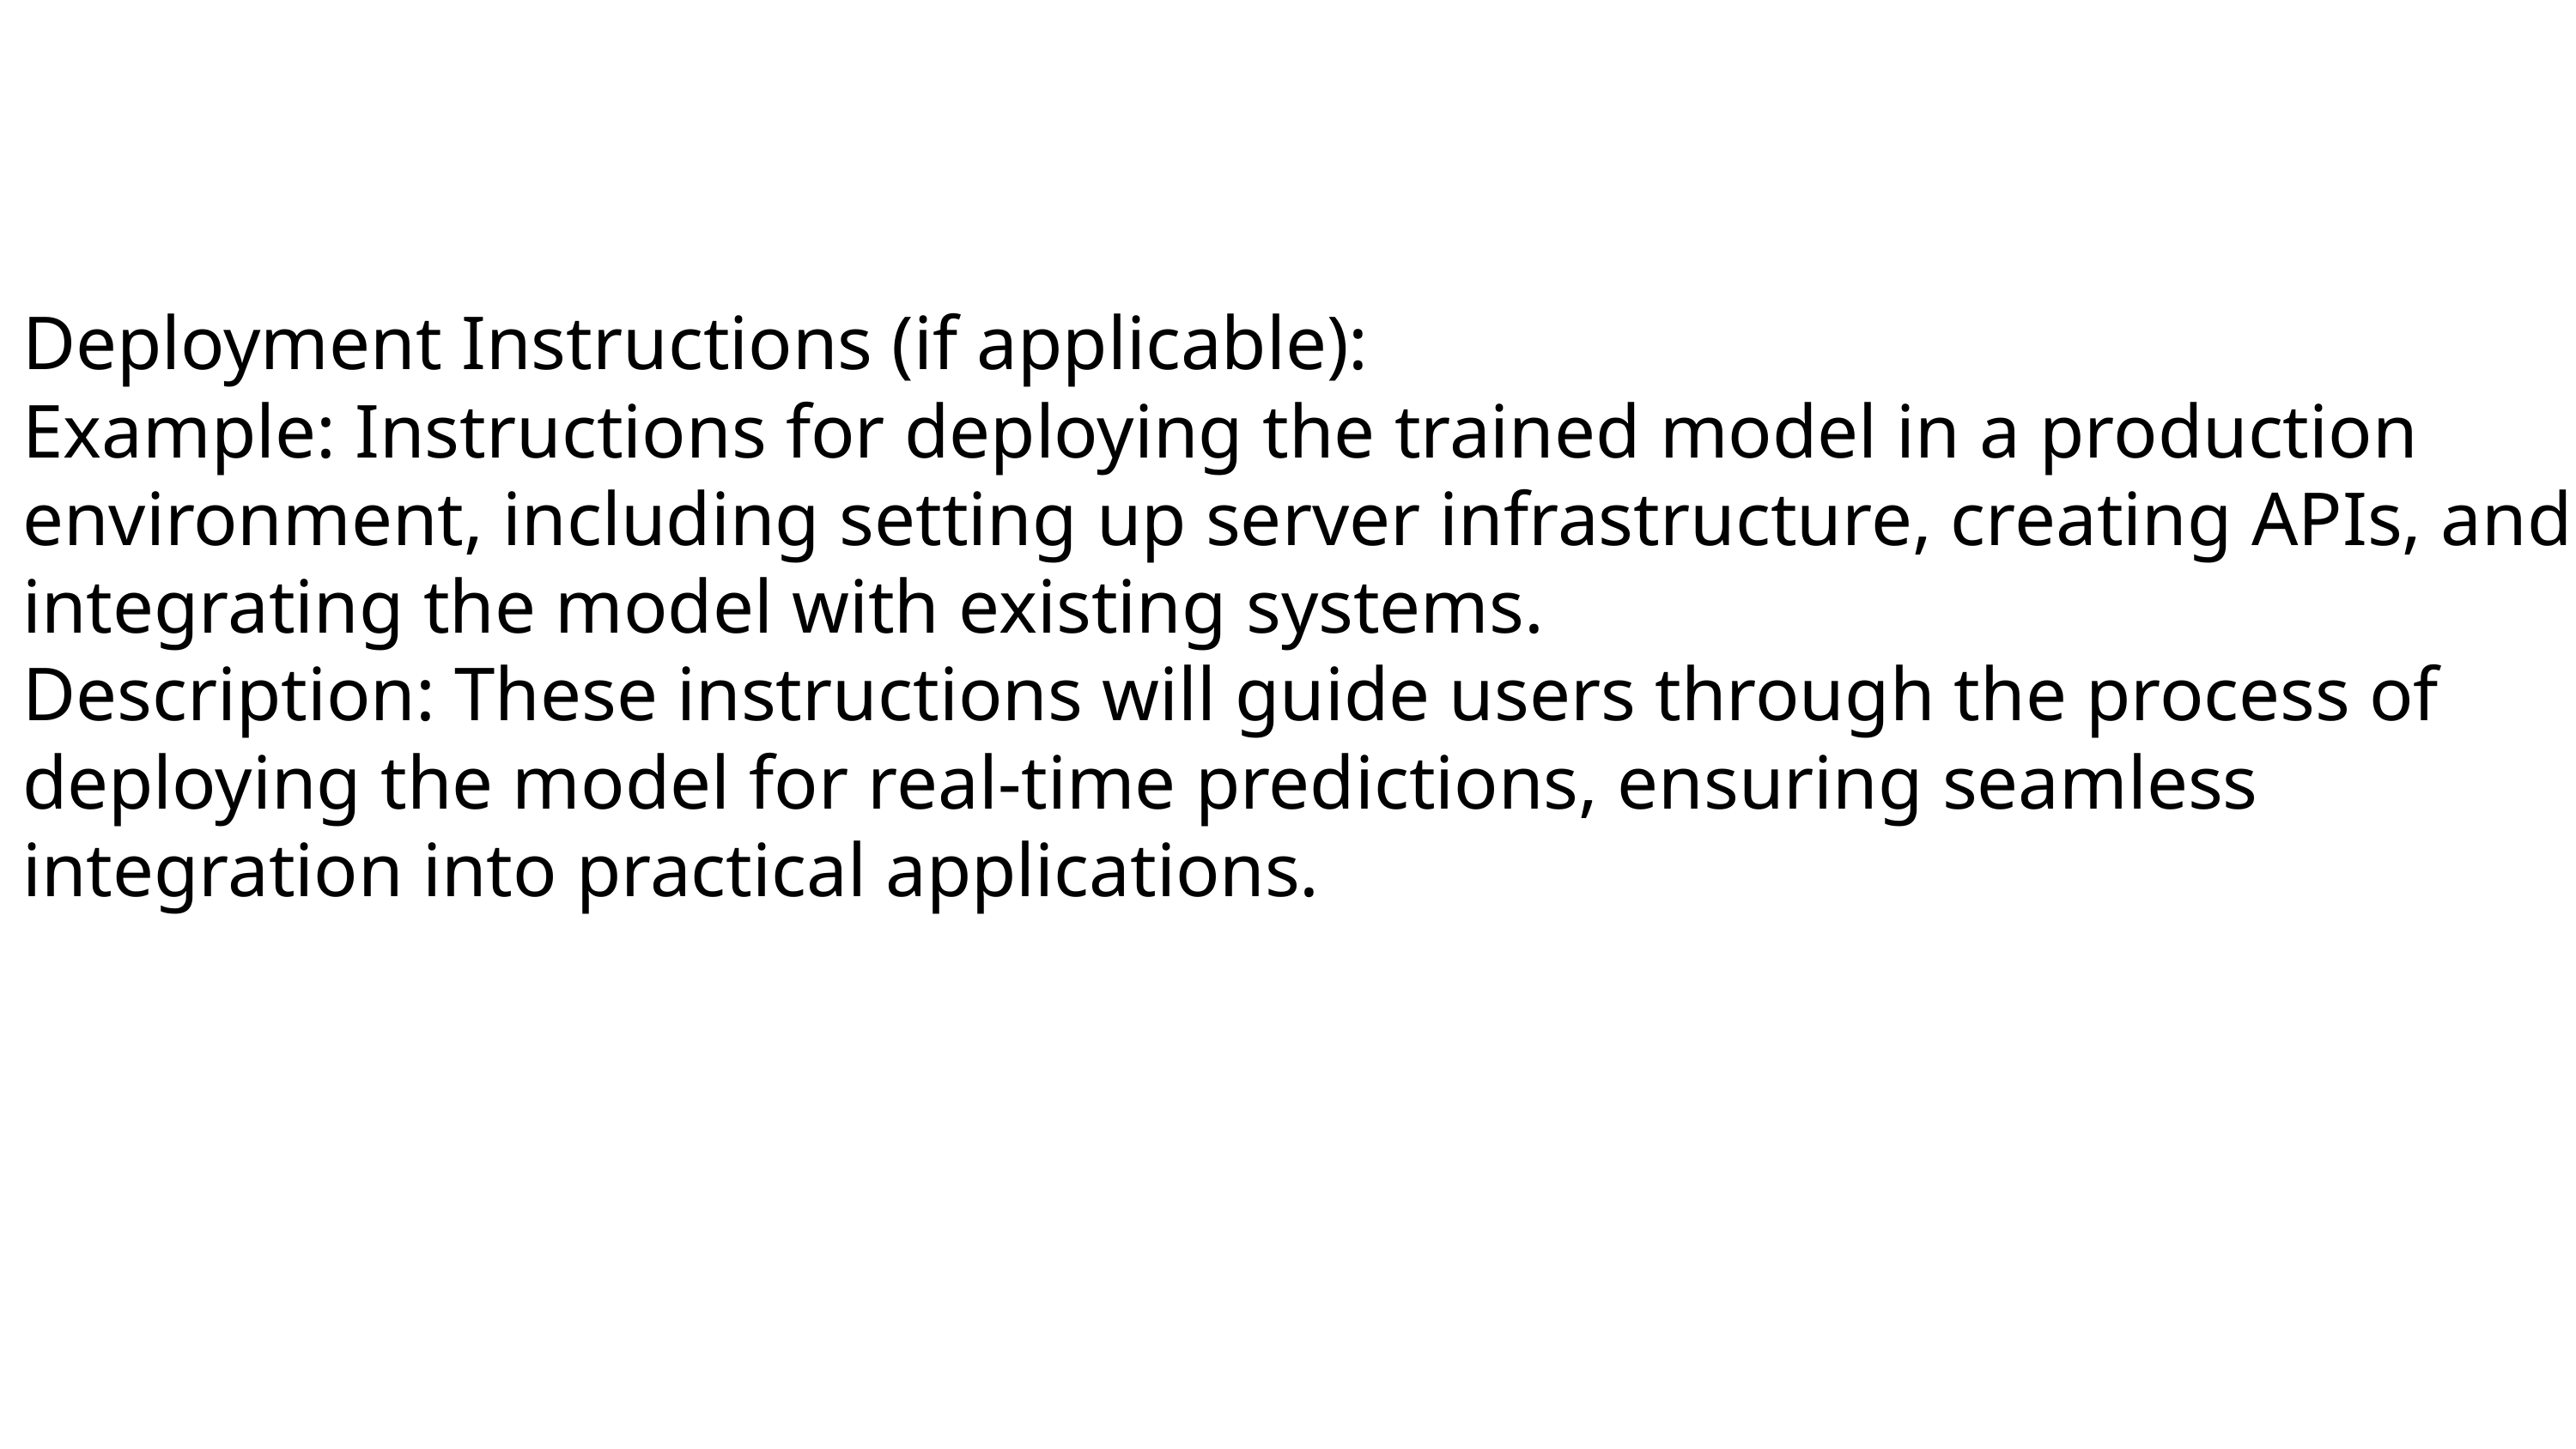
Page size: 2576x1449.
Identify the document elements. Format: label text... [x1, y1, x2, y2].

text_box Deployment Instructions (if applicable): Example: Instructions for deploying the trained model in a production environment, including setting up server infrastructure, creating APIs, and integrating the model with existing systems. Description: These instructions will guide users through the process of deploying the model for real-time predictions, ensuring seamless integration into practical applications. [22, 296, 2576, 912]
